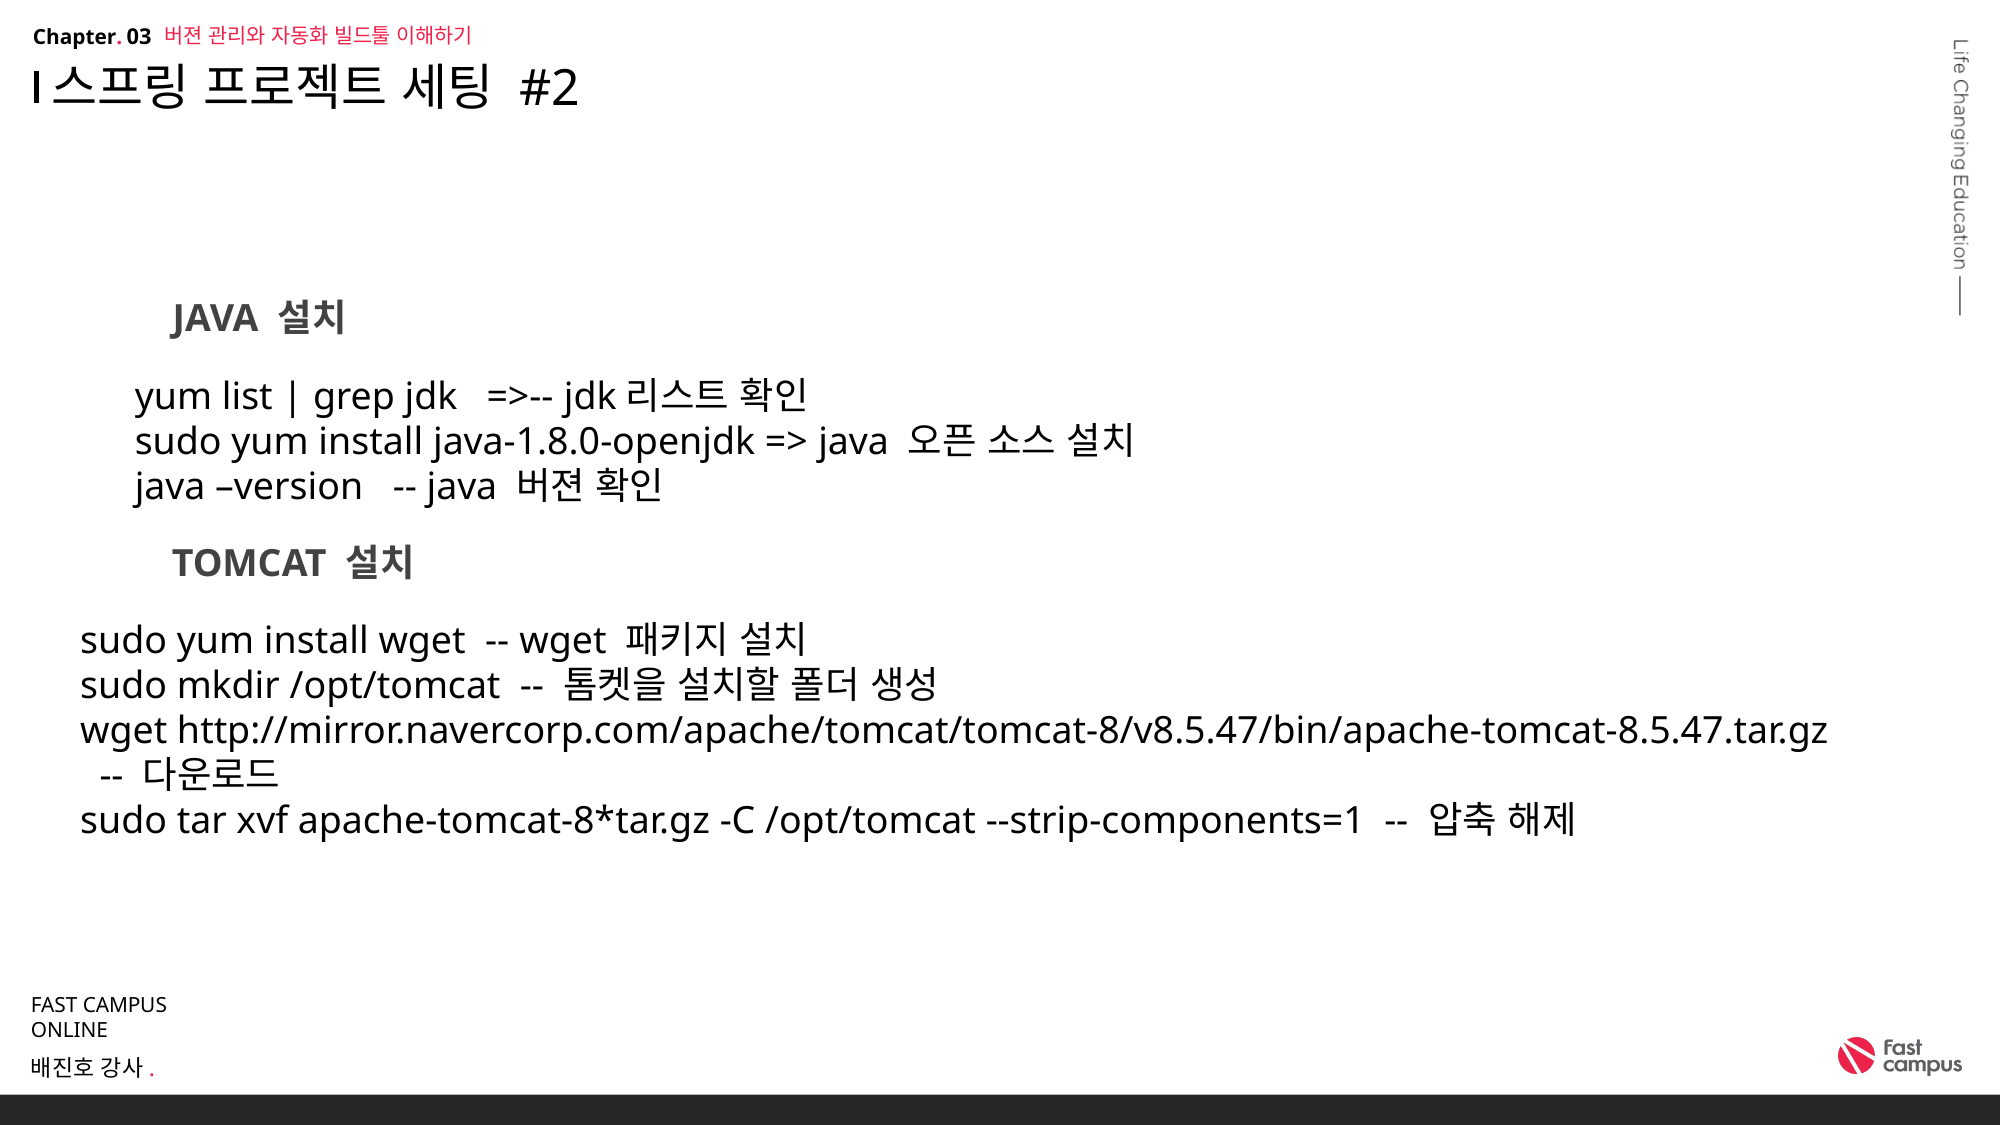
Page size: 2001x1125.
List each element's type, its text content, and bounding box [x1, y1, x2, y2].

text_box sudo yum install wget -- wget 패키지 설치 sudo mkdir /opt/tomcat -- 톰켓을 설치할 폴더 생성 wget http://mirror.navercorp.com/apache/tomcat/tomcat-8/v8.5.47/bin/apache-tomcat-8.5.47.tar.gz -- 다운로드 sudo tar xvf apache-tomcat-8*tar.gz -C /opt/tomcat --strip-components=1 -- 압축 해제 [65, 608, 1845, 894]
picture [1942, 23, 1981, 316]
picture [1838, 1037, 1962, 1076]
list 버젼 관리와 자동화 빌드툴 이해하기 [150, 18, 552, 55]
text_box Tomcat 설치 [157, 531, 430, 592]
list 03 [111, 18, 150, 55]
text_box JAVA 설치 [157, 287, 362, 347]
text_box yum list | grep jdk =>-- jdk리스트 확인 sudo yum install java-1.8.0-openjdk => java 오픈 소스 설치 java –version -- java 버젼 확인 [120, 364, 1162, 515]
title 스프링 프로젝트 세팅 #2 [36, 54, 1830, 111]
